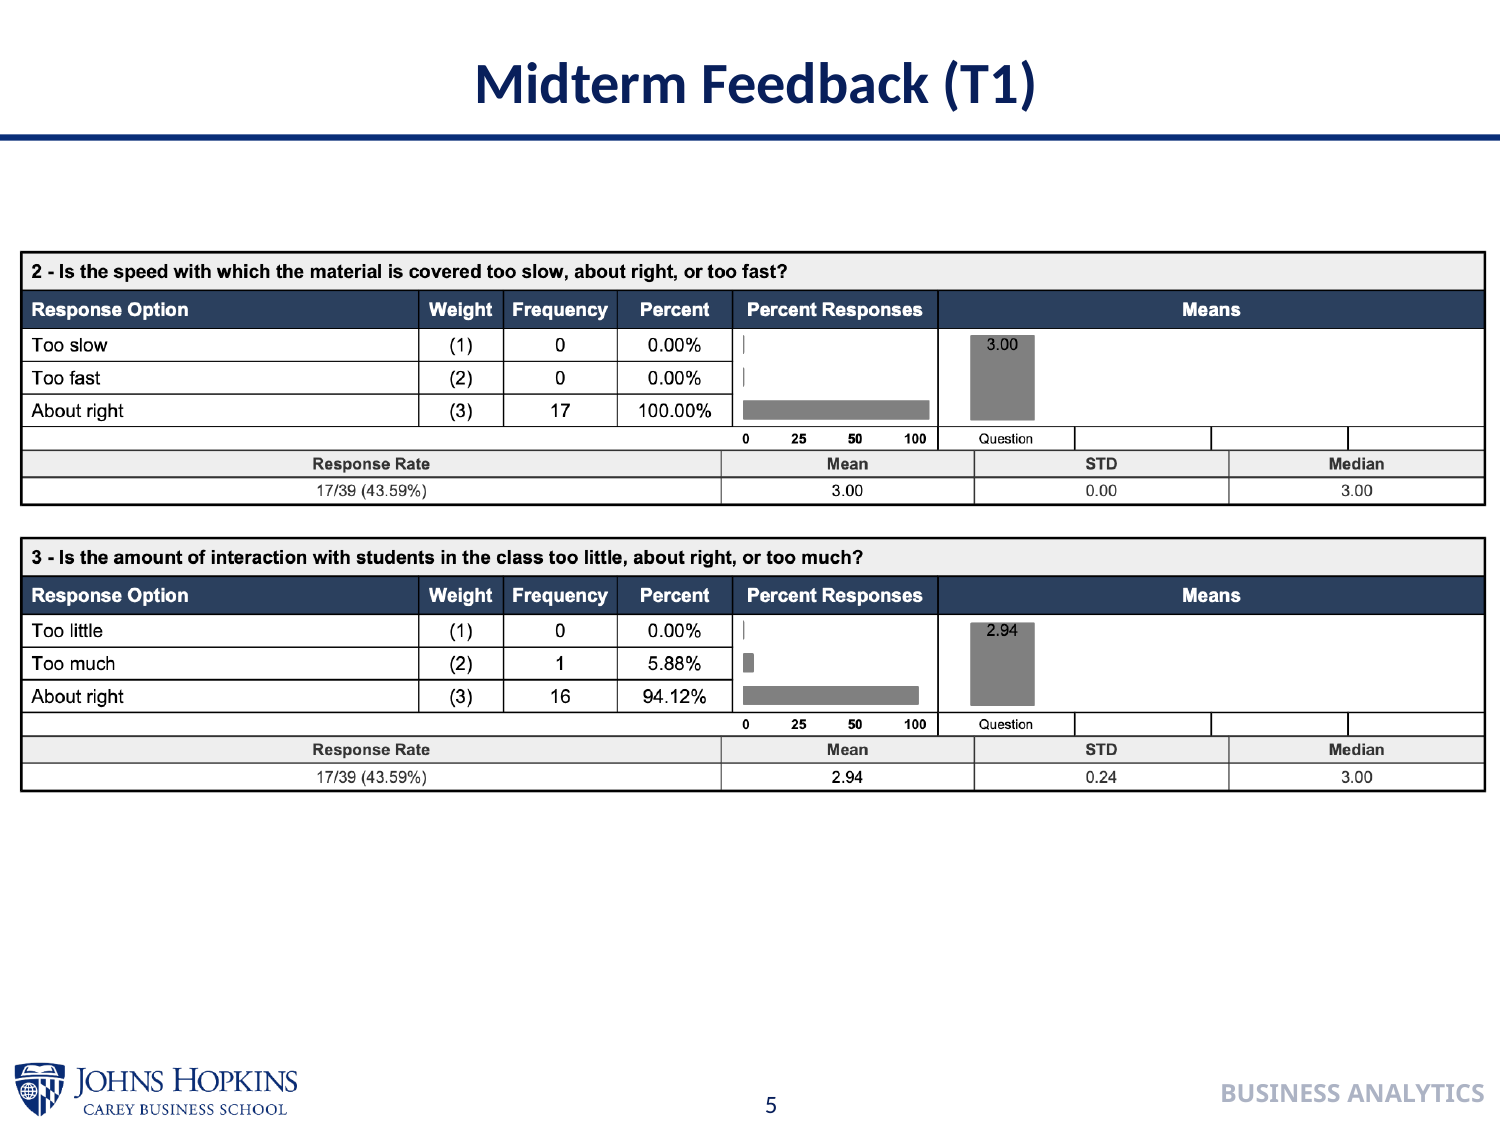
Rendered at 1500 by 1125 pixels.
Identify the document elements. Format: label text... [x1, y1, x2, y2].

picture [0, 237, 1499, 813]
text_box Midterm Feedback (T1) [37, 37, 1475, 123]
slide_number 5 [750, 1081, 1063, 1125]
picture [0, 1008, 350, 1125]
